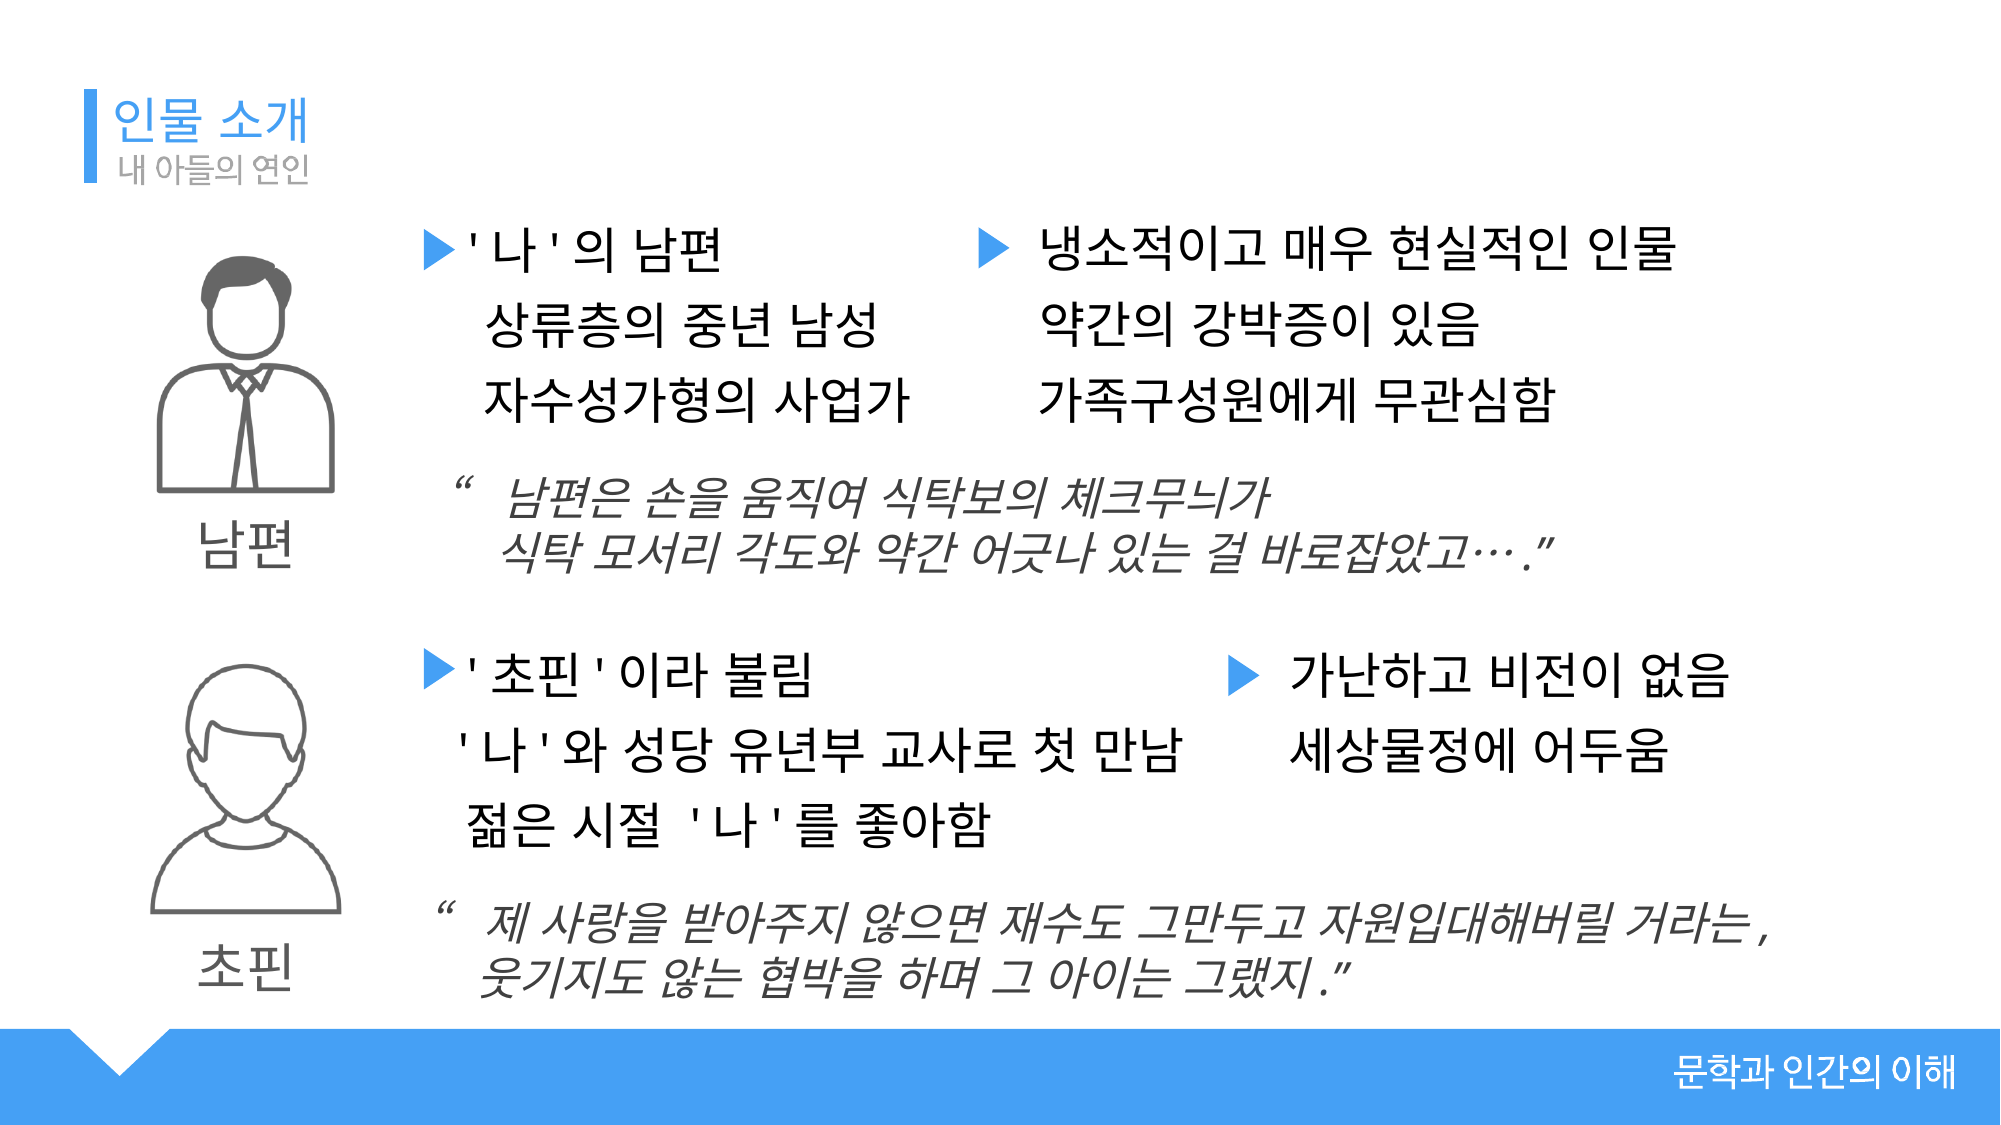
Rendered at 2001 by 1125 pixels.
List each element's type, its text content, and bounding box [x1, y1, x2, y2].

text_box [217, 156, 234, 172]
text_box [423, 228, 453, 271]
picture [137, 644, 350, 922]
text_box 남편 [182, 504, 312, 585]
text_box [119, 154, 145, 186]
text_box 젊은 시절 '나'를 좋아함 [450, 787, 1007, 863]
text_box “제 사랑을 받아주지 않으면 재수도 그만두고 자원입대해버릴 거라는, 웃기지도 않는 협박을 하며 그 아이는 그랬지.” [412, 887, 1787, 1013]
text_box 초핀 [182, 926, 312, 1007]
text_box [176, 154, 214, 186]
text_box [423, 648, 452, 690]
text_box '나'의 남편 [453, 211, 740, 287]
text_box [978, 227, 1010, 269]
text_box [282, 155, 299, 172]
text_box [0, 1028, 2000, 1125]
text_box '초핀'이라 불림 [452, 637, 831, 713]
text_box 냉소적이고 매우 현실적인 인물 [1024, 209, 1694, 285]
text_box “남편은 손을 움직여 식탁보의 체크무늬가 식탁 모서리 각도와 약간 어긋나 있는 걸 바로잡았고….” [430, 462, 1566, 588]
text_box [287, 175, 308, 185]
text_box [238, 154, 242, 186]
text_box '나'와 성당 유년부 교사로 첫 만남 [443, 712, 1200, 788]
text_box 가족구성원에게 무관심함 [1023, 362, 1573, 437]
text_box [147, 250, 340, 500]
text_box [215, 175, 237, 179]
text_box 세상물정에 어두움 [1273, 712, 1686, 788]
text_box 가난하고 비전이 없음 [1274, 637, 1746, 713]
text_box 상류층의 중년 남성 [470, 286, 896, 361]
text_box 자수성가형의 사업가 [469, 361, 927, 437]
text_box 약간의 강박증이 있음 [1024, 286, 1496, 361]
text_box 인물 소개 [97, 81, 326, 157]
text_box [258, 175, 278, 185]
text_box [1228, 654, 1260, 697]
text_box [253, 154, 278, 177]
text_box [156, 156, 172, 179]
